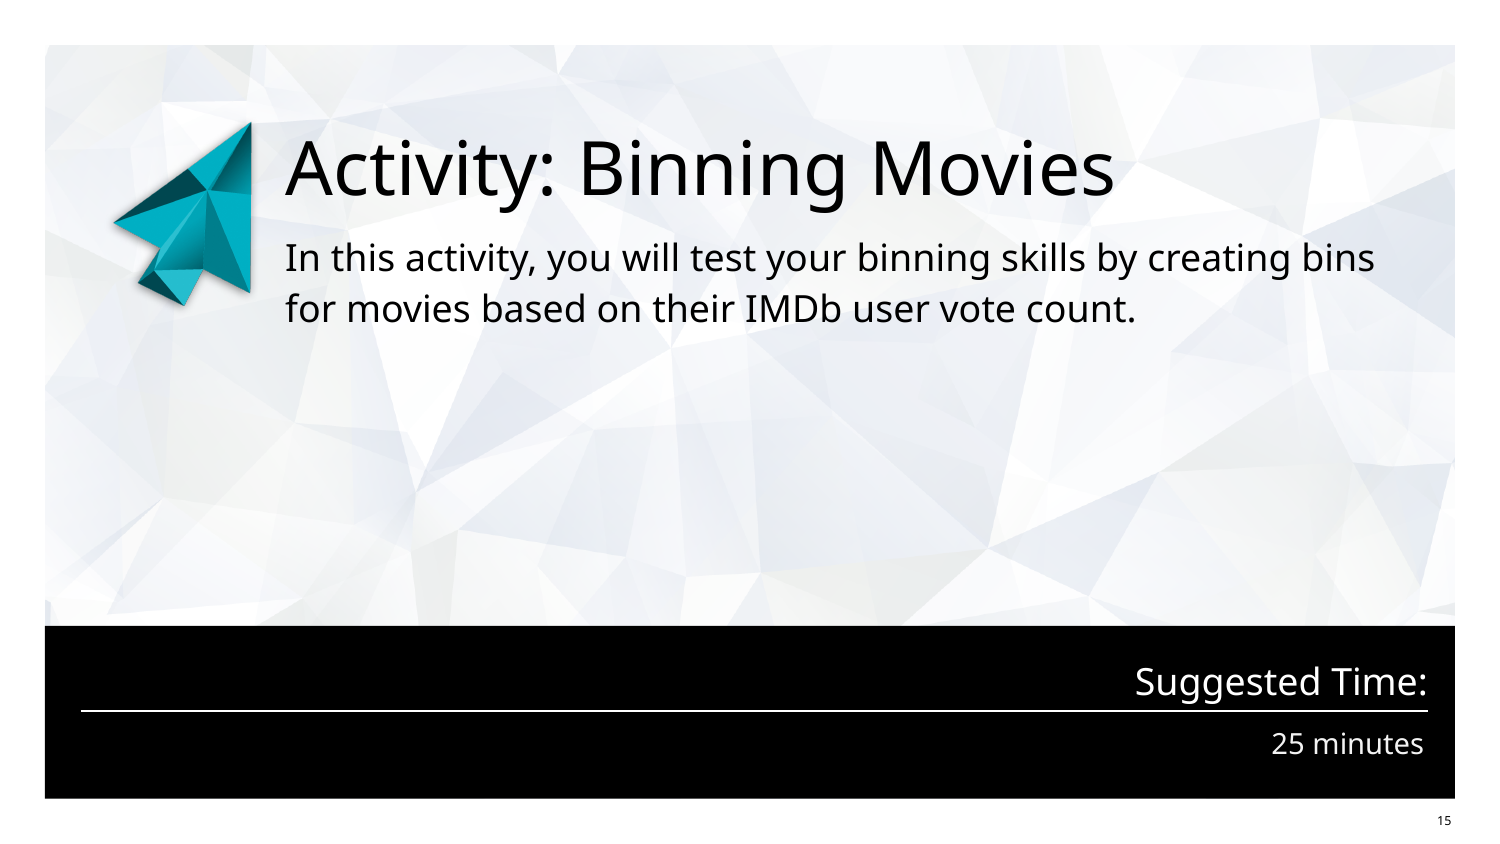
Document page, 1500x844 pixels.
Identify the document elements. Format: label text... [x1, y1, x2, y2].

title Activity: Binning Movies In this activity, you will test your binning skills by creating bins for movies based on their IMDb user vote count. [0, 45, 1406, 581]
title 25 minutes [968, 706, 1440, 779]
picture [45, 45, 1455, 625]
